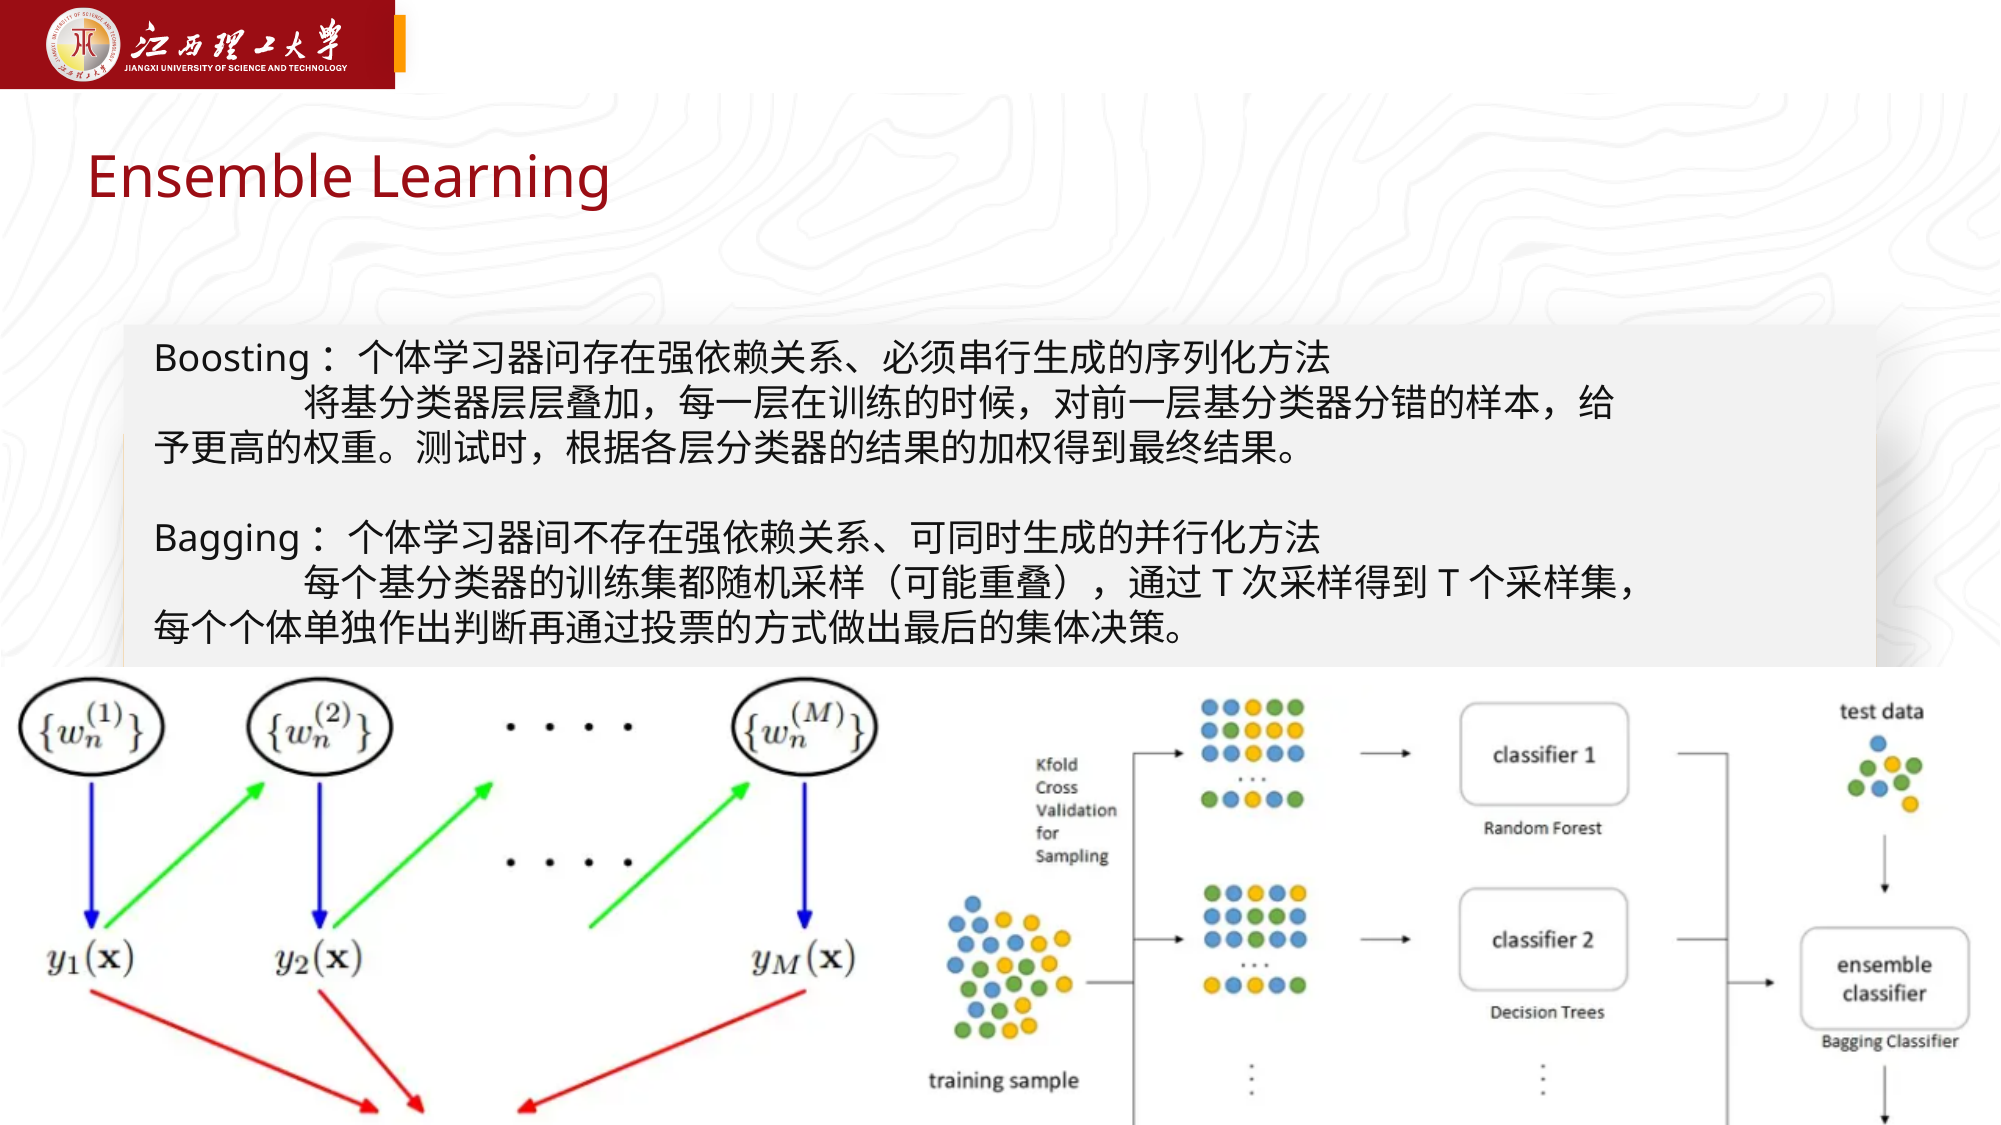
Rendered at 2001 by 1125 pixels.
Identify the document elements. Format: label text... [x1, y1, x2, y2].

text_box [123, 324, 1877, 667]
picture [46, 4, 355, 85]
text_box Boosting：个体学习器问存在强依赖关系、必须串行生成的序列化方法 将基分类器层层叠加，每一层在训练的时候，对前一层基分类器分错的样本，给予更高的权重。测试时，根据各层分类器的结果的加权得到最终结果。 Bagging：个体学习器间不存在强依赖关系、可同时生成的并行化方法 每个基分类器的训练集都随机采样（可能重叠），通过T次采样得到T个采样集，每个个体单独作出判断再通过投票的方式做出最后的集体决策。 [138, 326, 1643, 667]
text_box Ensemble Learning [71, 131, 627, 216]
picture [0, 667, 2000, 1125]
